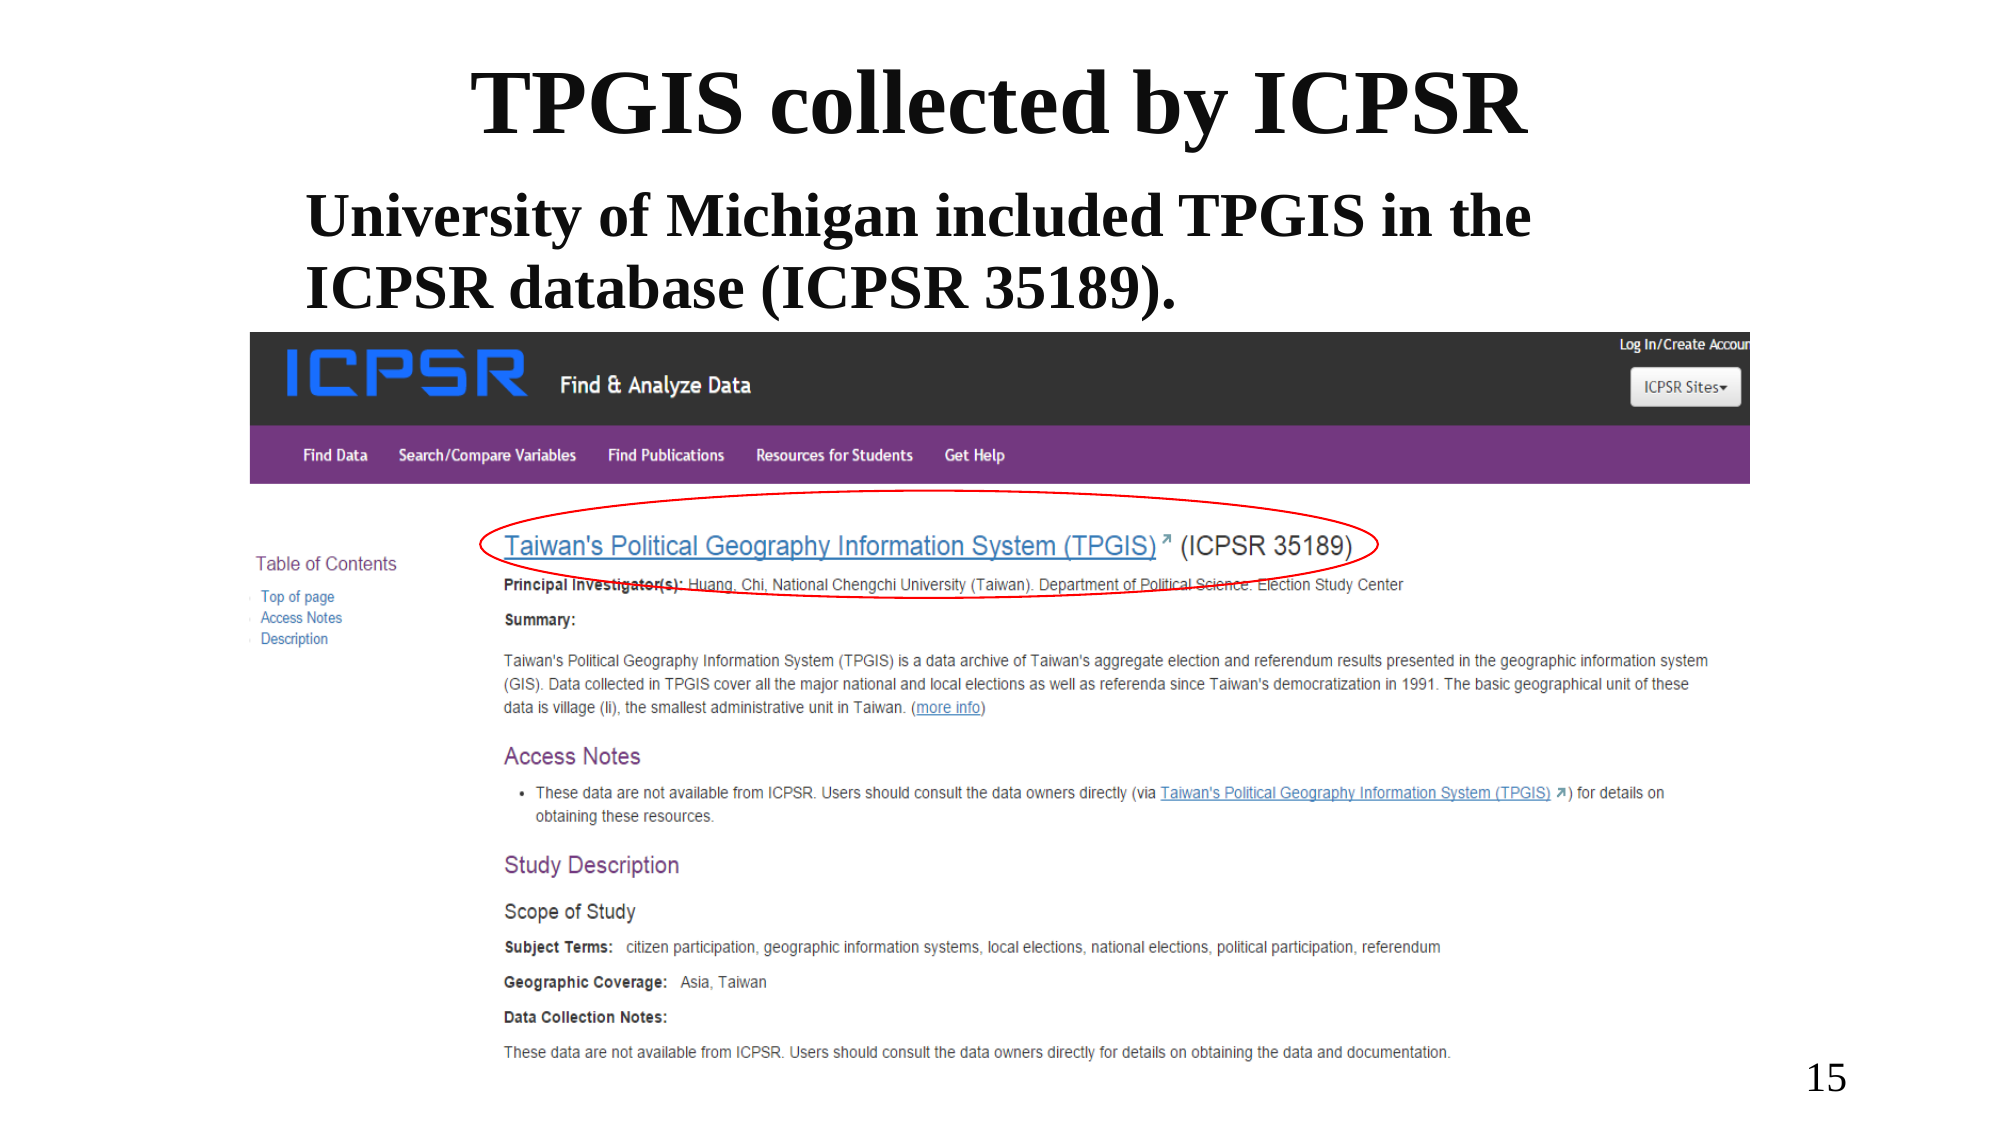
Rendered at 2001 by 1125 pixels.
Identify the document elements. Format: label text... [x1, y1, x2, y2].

slide_number 15 [1412, 1042, 1863, 1103]
text_box University of Michigan included TPGIS in the ICPSR database (ICPSR 35189). [291, 172, 1709, 332]
picture [249, 332, 1750, 1066]
text_box TPGIS collected by ICPSR [324, 45, 1675, 138]
